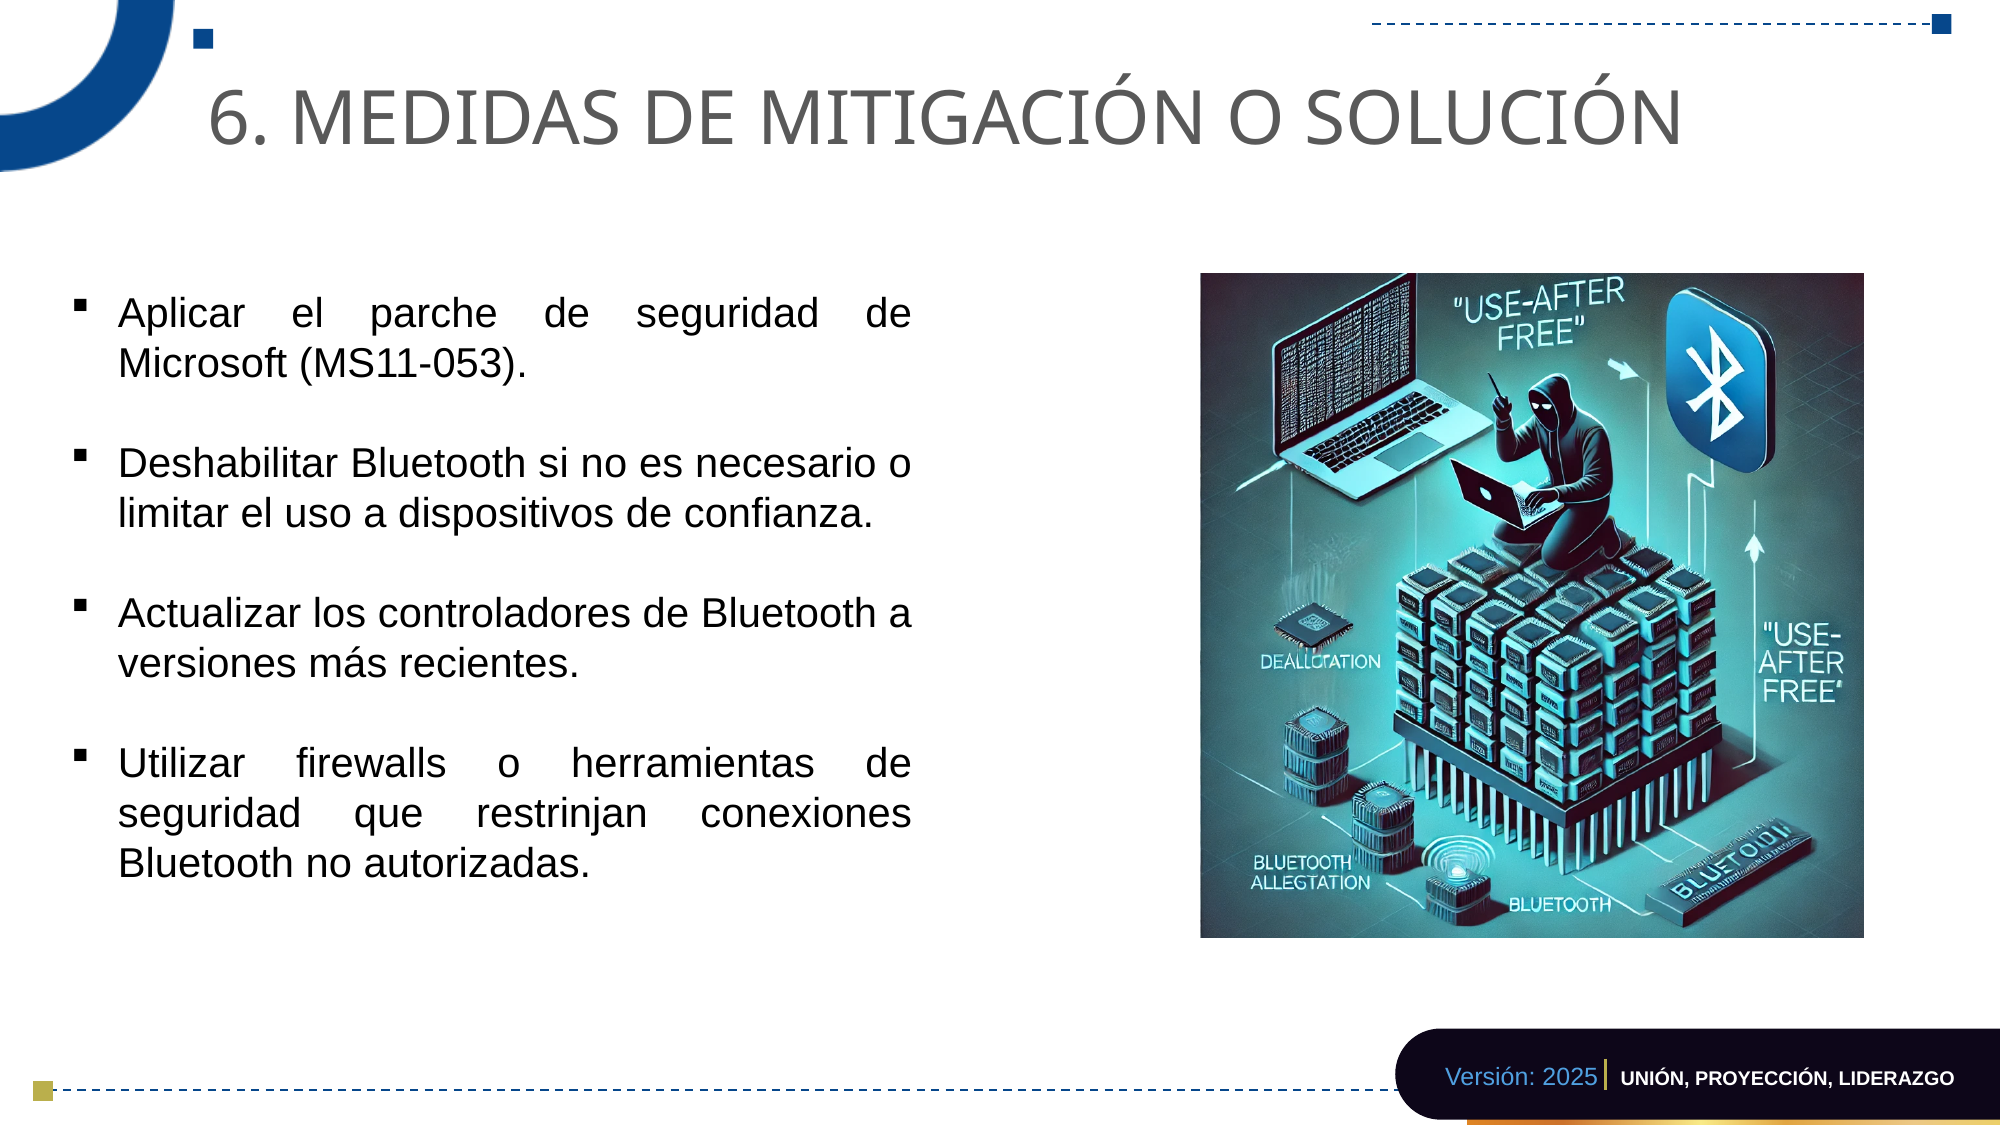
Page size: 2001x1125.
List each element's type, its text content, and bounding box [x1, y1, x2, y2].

picture [1467, 1120, 2000, 1125]
picture [1199, 273, 1865, 938]
text_box 6. MEDIDAS DE MITIGACIÓN O SOLUCIÓN [192, 27, 1795, 214]
text_box Aplicar el parche de seguridad de Microsoft (MS11-053). Deshabilitar Bluetooth si no es necesario o limitar el uso a dispositivos de confianza. Actualizar los controladores de Bluetooth a versiones más recientes. Utilizar firewalls o herramientas de seguridad que restrinjan conexiones Bluetooth no autorizadas. [56, 278, 927, 894]
picture [0, 0, 175, 172]
